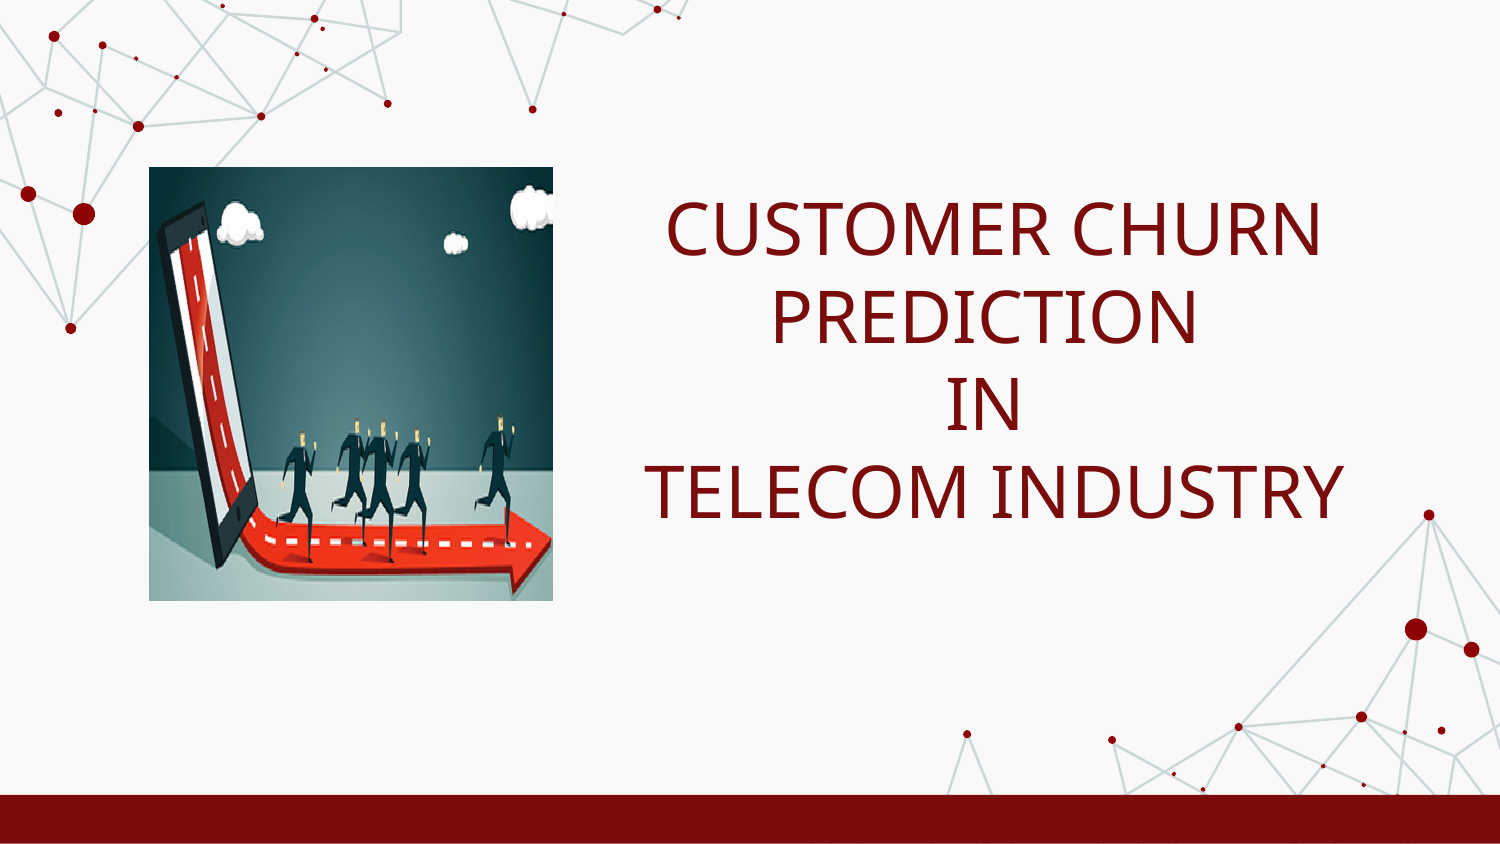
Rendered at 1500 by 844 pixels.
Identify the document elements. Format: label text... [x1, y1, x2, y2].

picture [149, 167, 553, 602]
title CUSTOMER CHURN PREDICTION IN TELECOM INDUSTRY [597, 167, 1393, 573]
